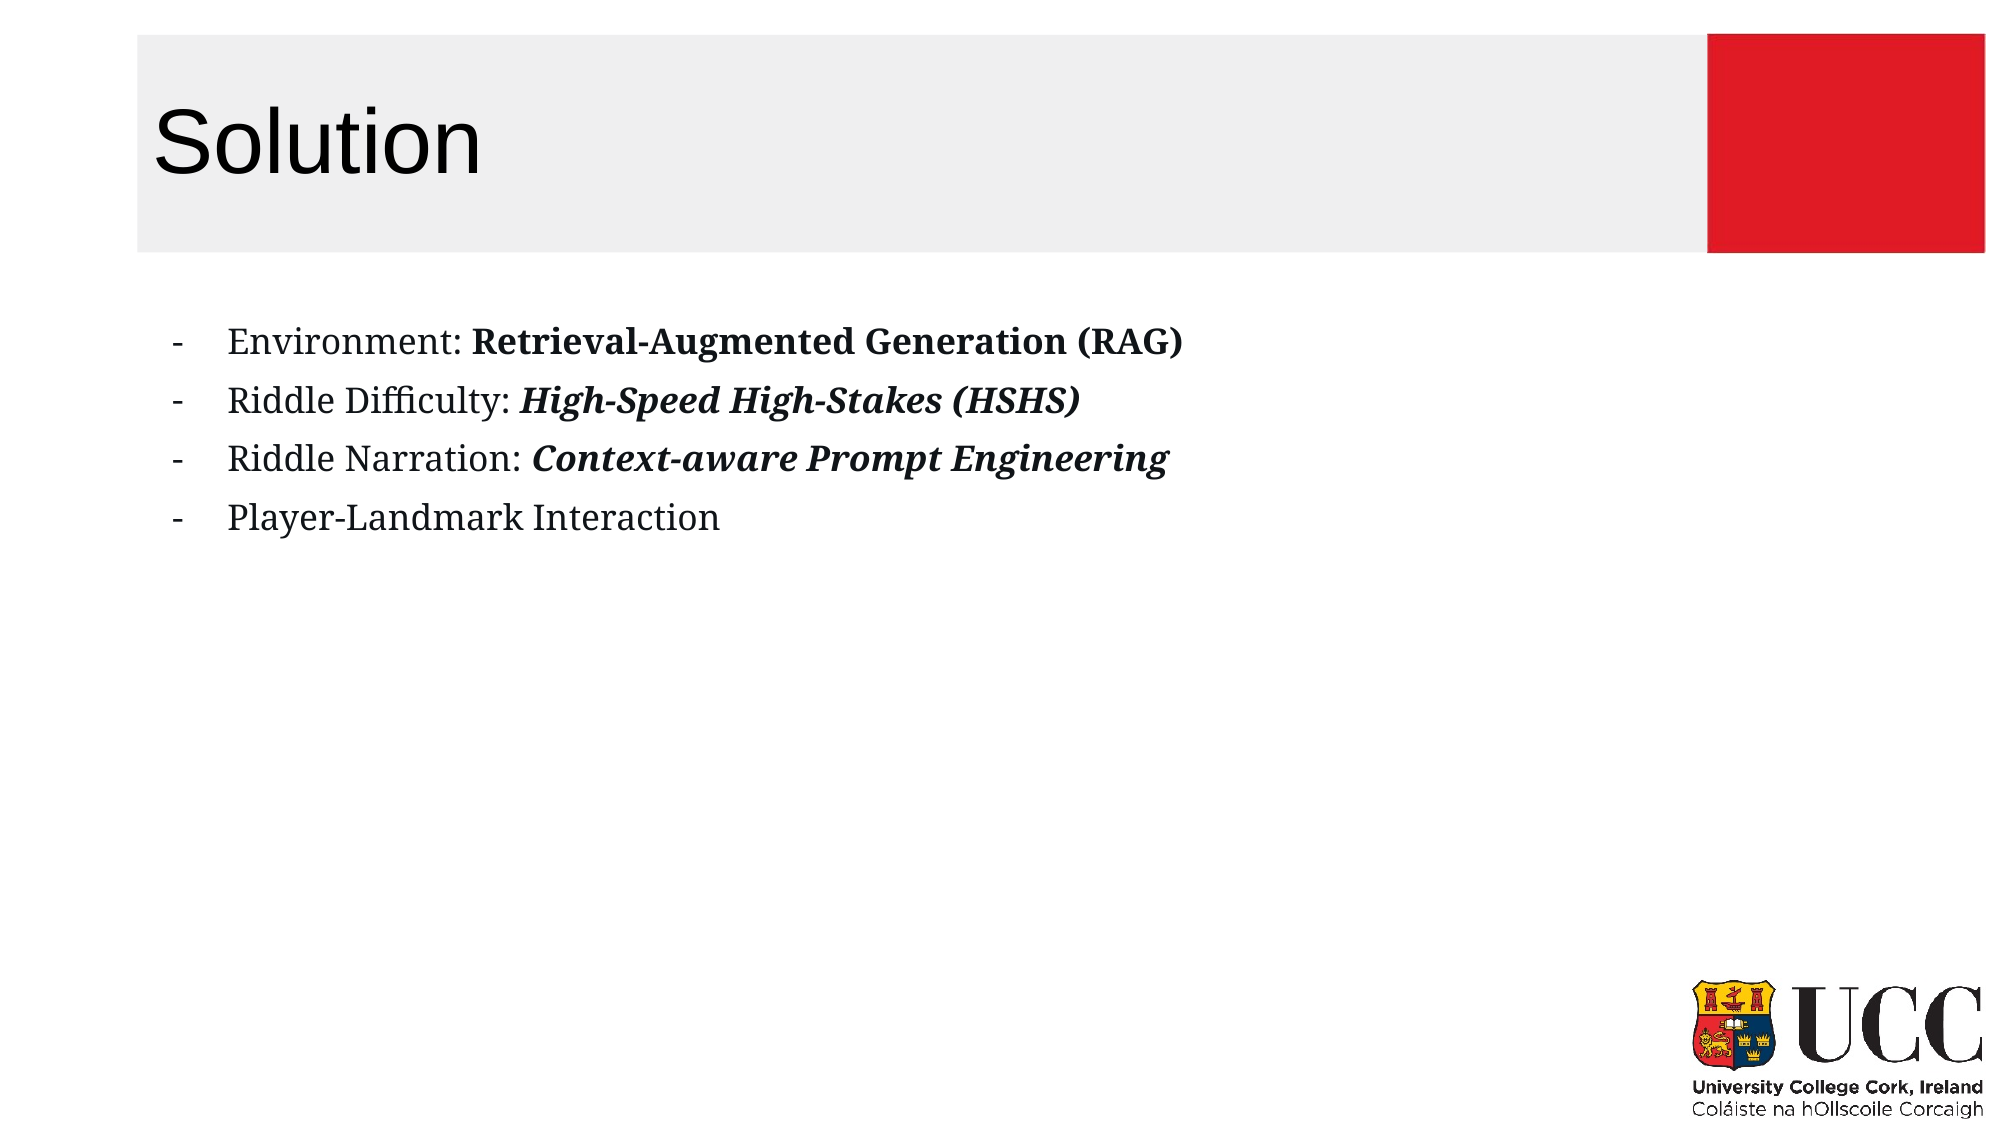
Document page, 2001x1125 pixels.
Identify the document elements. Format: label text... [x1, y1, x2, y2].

picture [1689, 978, 1986, 1119]
text_box Environment: Retrieval-Augmented Generation (RAG) Riddle Difficulty: High-Speed High-Stakes (HSHS) Riddle Narration: Context-aware Prompt Engineering Player-Landmark Interaction [137, 287, 1288, 613]
picture [1707, 33, 1986, 254]
title Solution [137, 34, 1708, 253]
